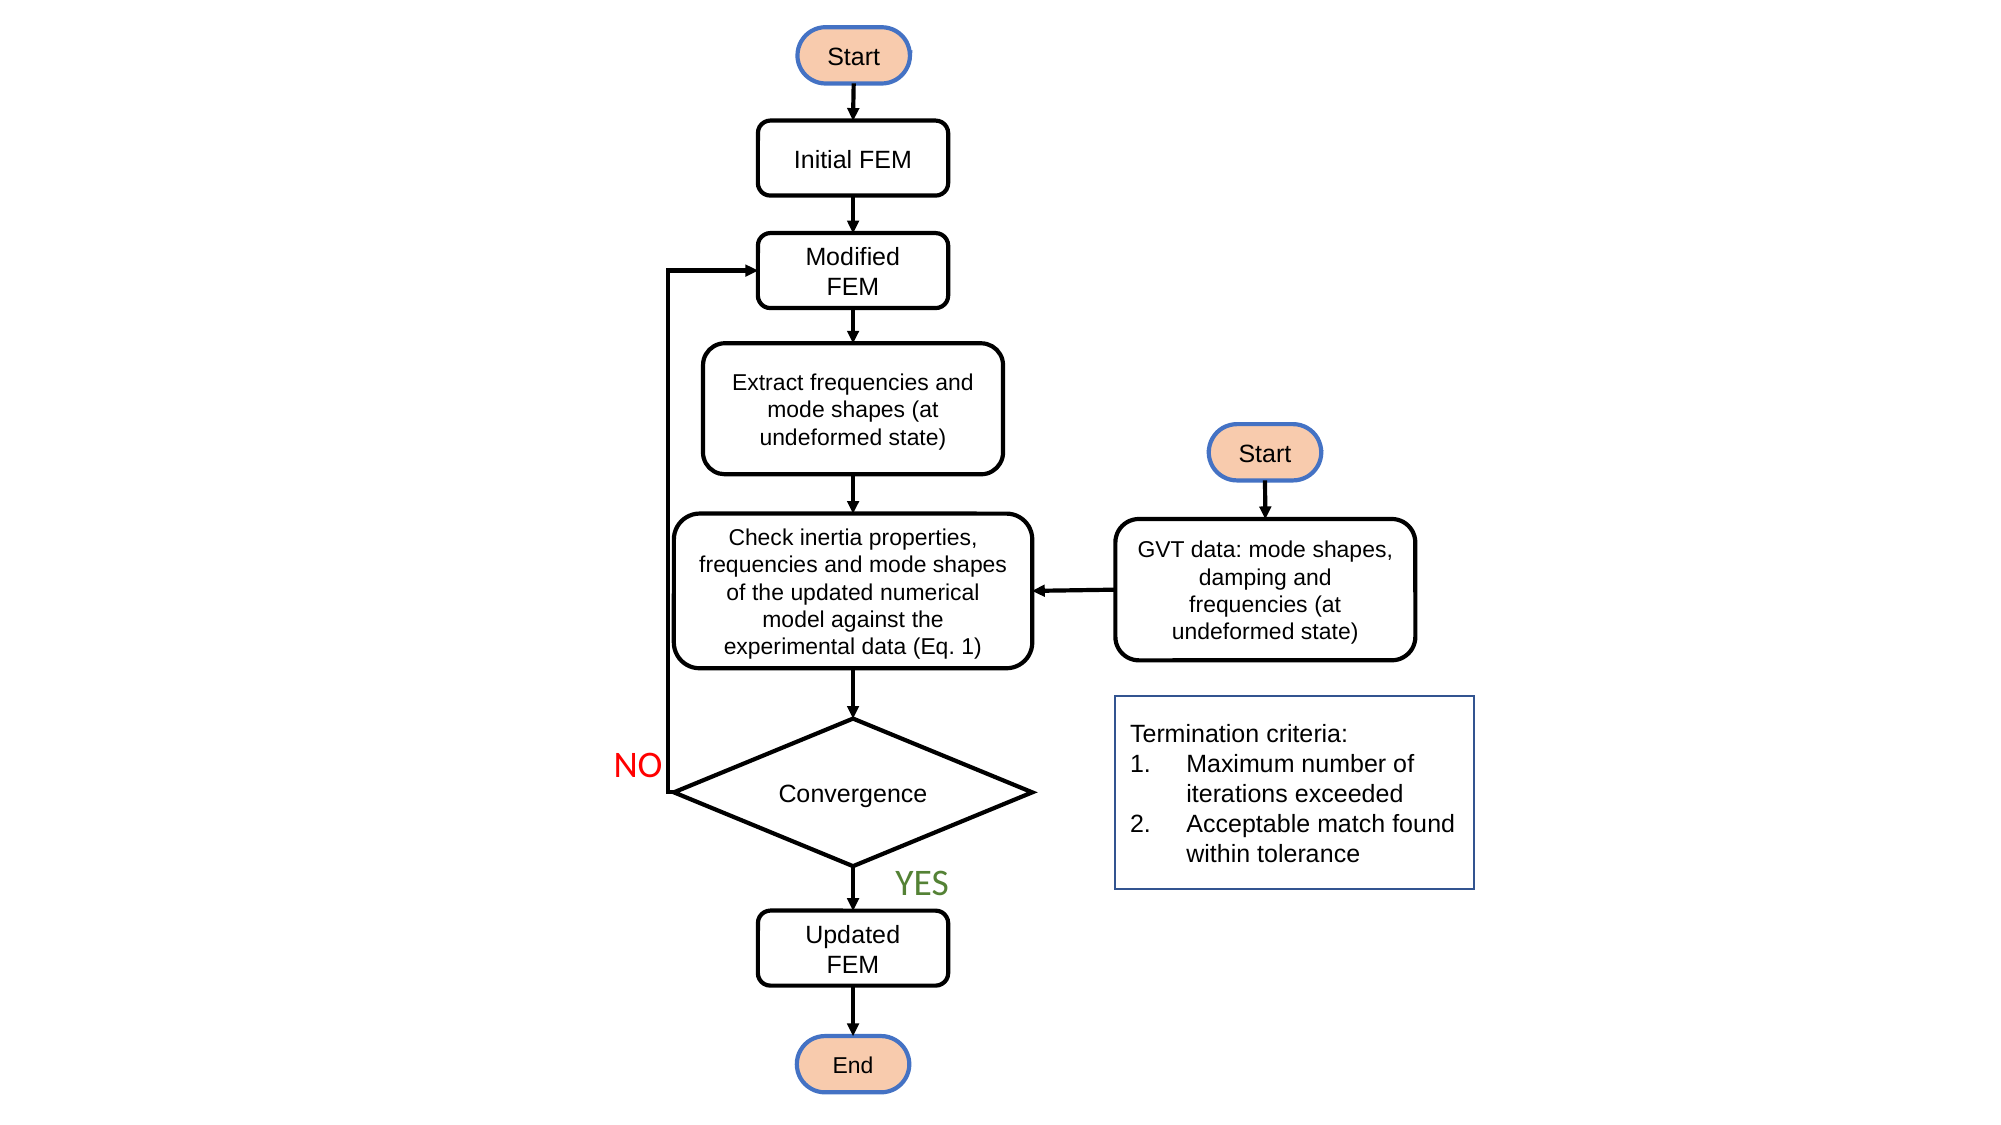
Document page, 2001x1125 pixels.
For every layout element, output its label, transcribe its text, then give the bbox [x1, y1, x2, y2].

text_box NO [598, 732, 673, 792]
text_box YES [880, 850, 976, 911]
text_box GVT data: mode shapes, damping and frequencies (at undeformed state) [1114, 517, 1417, 662]
text_box Termination criteria: Maximum number of iterations exceeded Acceptable match found within tolerance [1114, 695, 1475, 890]
text_box End [795, 1035, 911, 1094]
text_box Initial FEM [756, 119, 950, 197]
text_box Modified FEM [756, 231, 950, 310]
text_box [673, 270, 758, 793]
text_box Updated FEM [756, 909, 950, 987]
text_box Start [1207, 423, 1323, 482]
text_box Start [796, 26, 912, 85]
text_box Check inertia properties, frequencies and mode shapes of the updated numerical model against the experimental data (Eq. 1) [758, 512, 1034, 670]
text_box Convergence [674, 717, 1035, 867]
text_box Extract frequencies and mode shapes (at undeformed state) [758, 342, 1005, 476]
